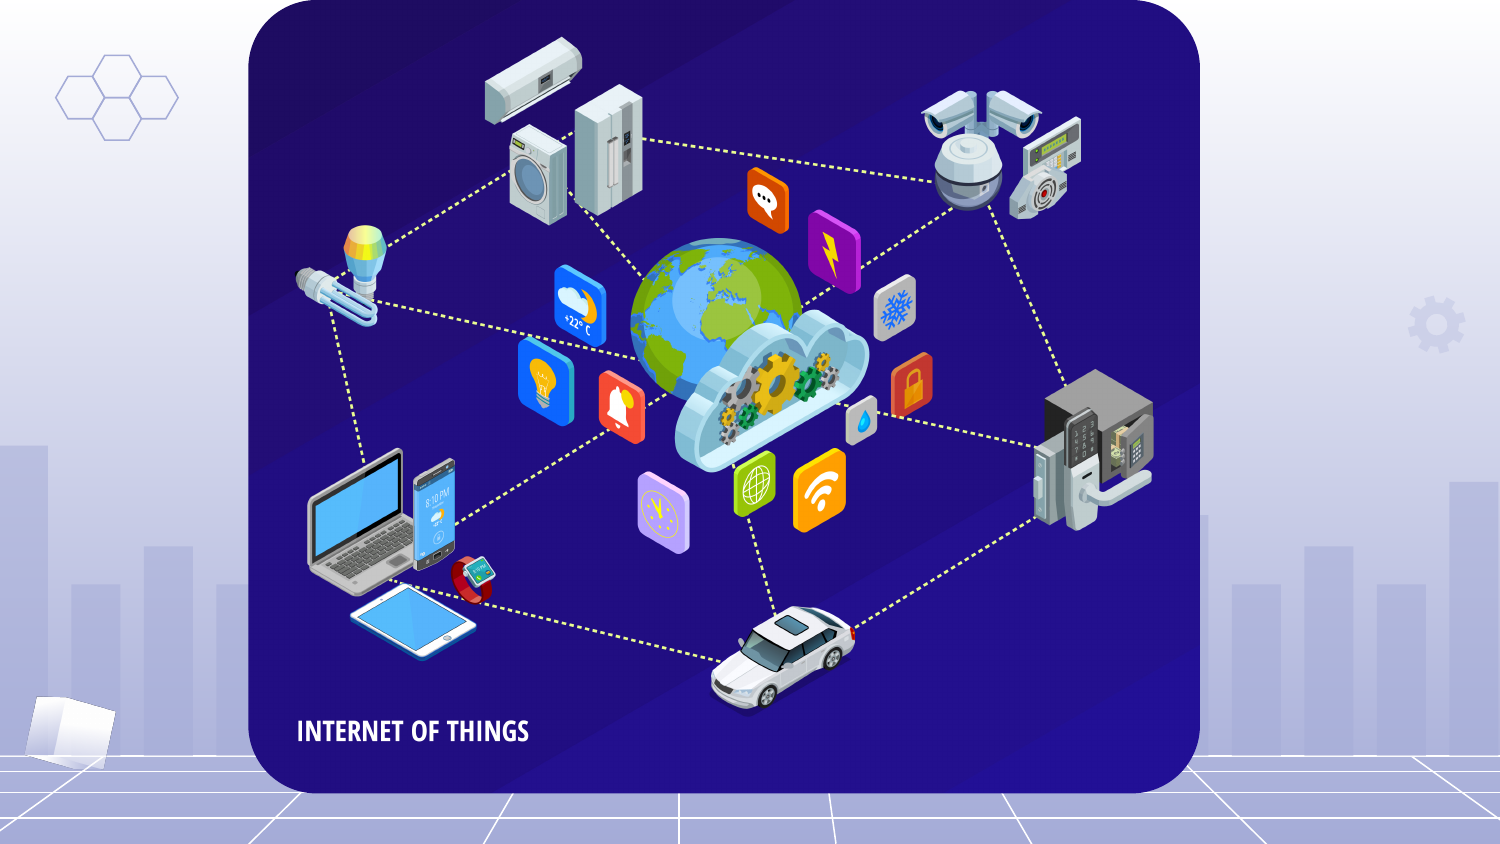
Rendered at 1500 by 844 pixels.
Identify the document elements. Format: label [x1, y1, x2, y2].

picture [0, 675, 140, 791]
picture [248, 0, 1201, 794]
